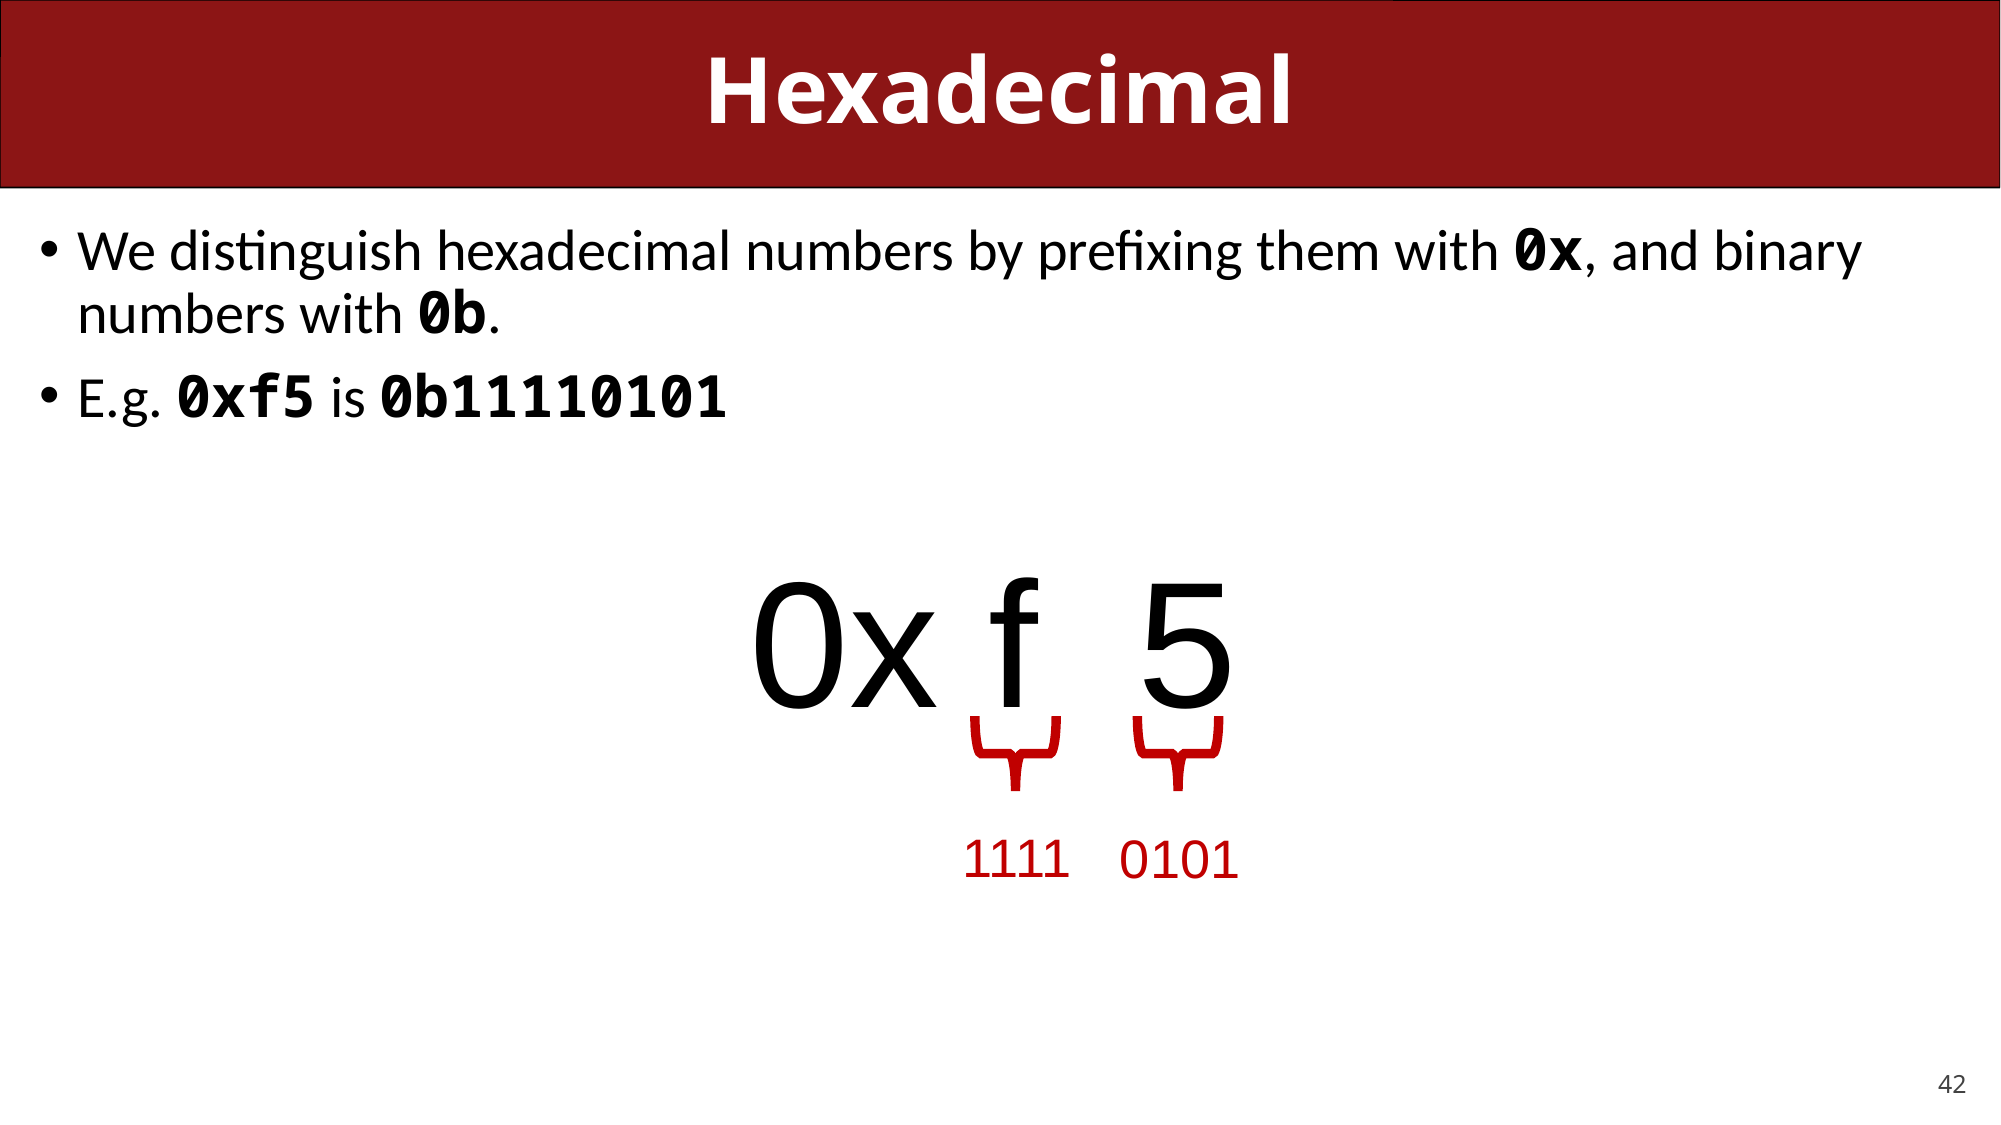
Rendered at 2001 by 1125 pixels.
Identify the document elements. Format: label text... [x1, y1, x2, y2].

text_box [974, 716, 1057, 792]
list We distinguish hexadecimal numbers by prefixing them with 0x, and binary numbers with 0b. E.g. 0xf5 is 0b11110101 [24, 212, 1963, 1063]
text_box [1136, 716, 1220, 792]
title Hexadecimal [75, 0, 1925, 188]
text_box 0101 [1105, 816, 1256, 897]
text_box 0x f 5 [734, 521, 1253, 752]
text_box 1111 [947, 816, 1087, 896]
